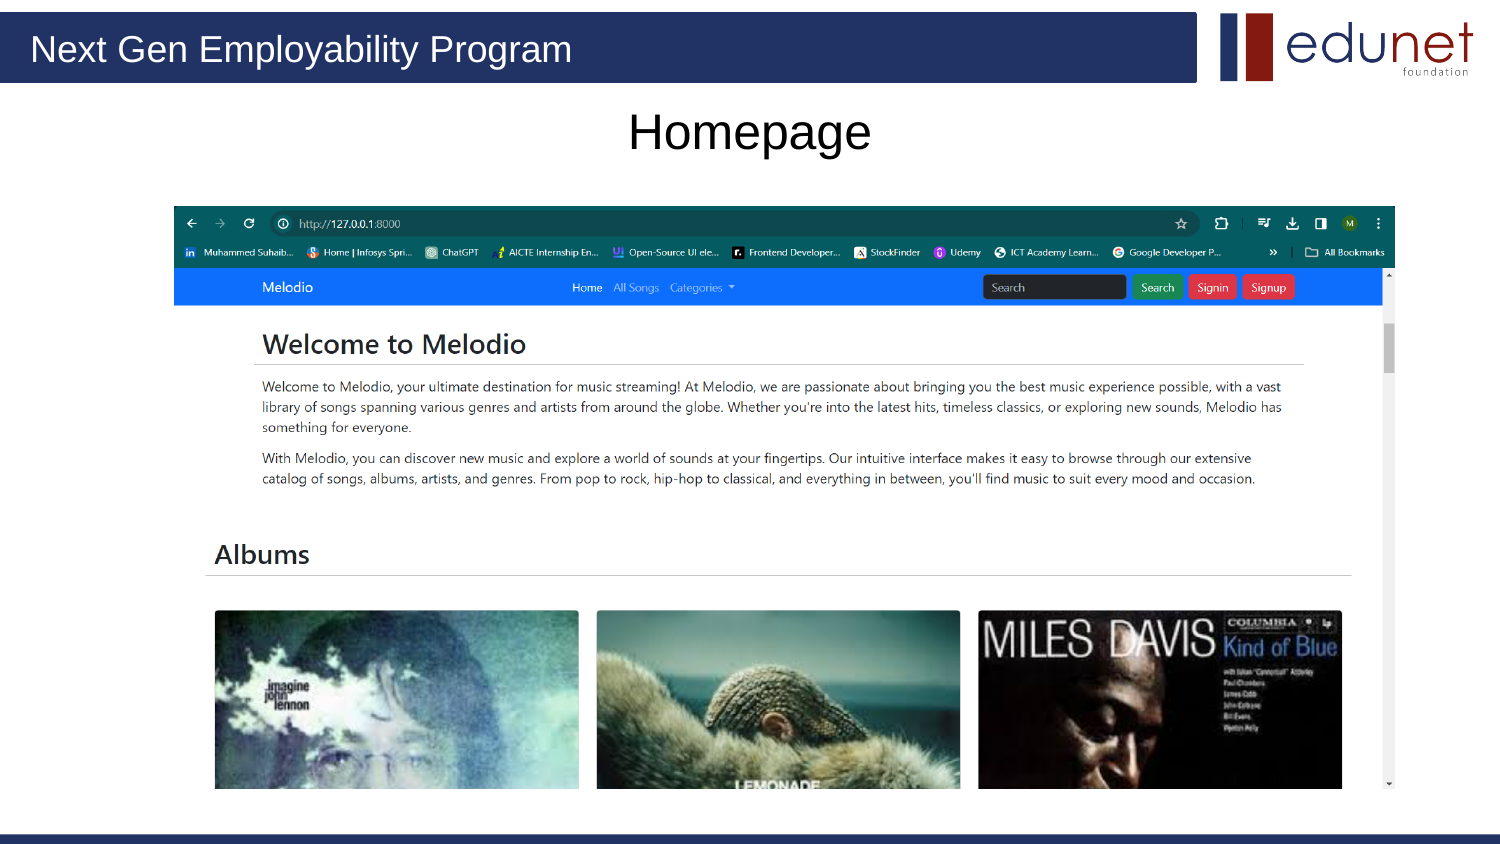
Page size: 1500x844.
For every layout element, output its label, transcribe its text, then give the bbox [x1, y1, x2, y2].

picture [174, 205, 1395, 790]
picture [1279, 14, 1482, 83]
title Homepage [25, 100, 1475, 175]
